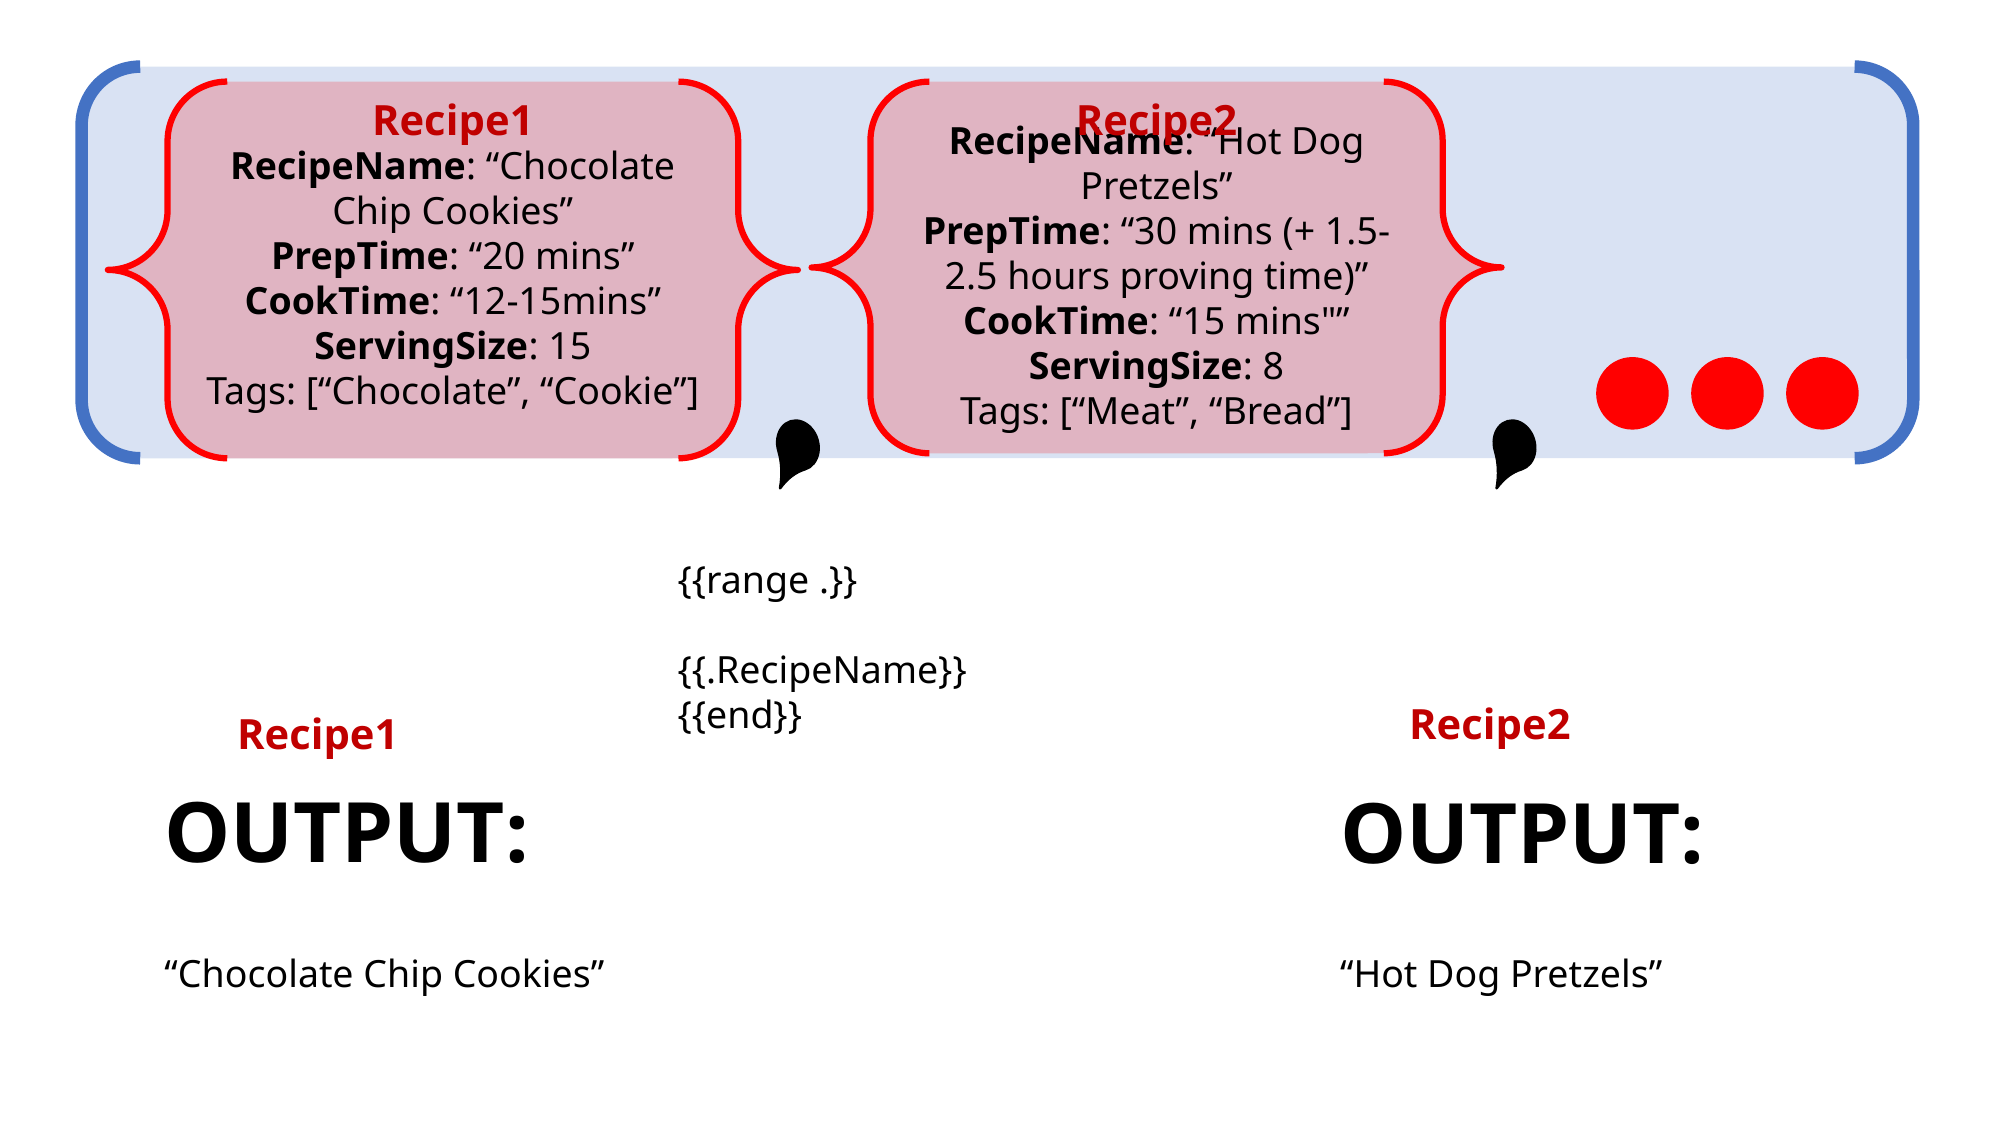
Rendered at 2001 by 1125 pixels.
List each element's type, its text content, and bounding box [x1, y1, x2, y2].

text_box “Chocolate Chip Cookies” [149, 942, 798, 1002]
text_box [80, 65, 1915, 460]
text_box [1786, 357, 1859, 430]
text_box Recipe1 [107, 700, 529, 766]
text_box [1691, 357, 1764, 430]
text_box OUTPUT: [1325, 772, 1779, 888]
text_box OUTPUT: [149, 771, 603, 887]
text_box Recipe2 [1279, 690, 1701, 756]
text_box [1492, 419, 1537, 490]
text_box RecipeName: “Chocolate Chip Cookies” PrepTime: “20 mins” CookTime: “12-15mins” ServingSize: 15 Tags: [“Chocolate”, “Cookie”] [107, 80, 799, 460]
text_box [775, 419, 820, 490]
text_box {{range .}} {{.RecipeName}} {{end}} [663, 548, 1117, 744]
text_box “Hot Dog Pretzels” [1325, 942, 1974, 1002]
text_box Recipe1 [242, 85, 663, 151]
text_box Recipe2 [946, 85, 1367, 151]
text_box [1596, 357, 1669, 430]
text_box RecipeName: “Hot Dog Pretzels” PrepTime: “30 mins (+ 1.5-2.5 hours proving time)” CookTime: “15 mins"” ServingSize: 8 Tags: [“Meat”, “Bread”] [810, 80, 1503, 455]
